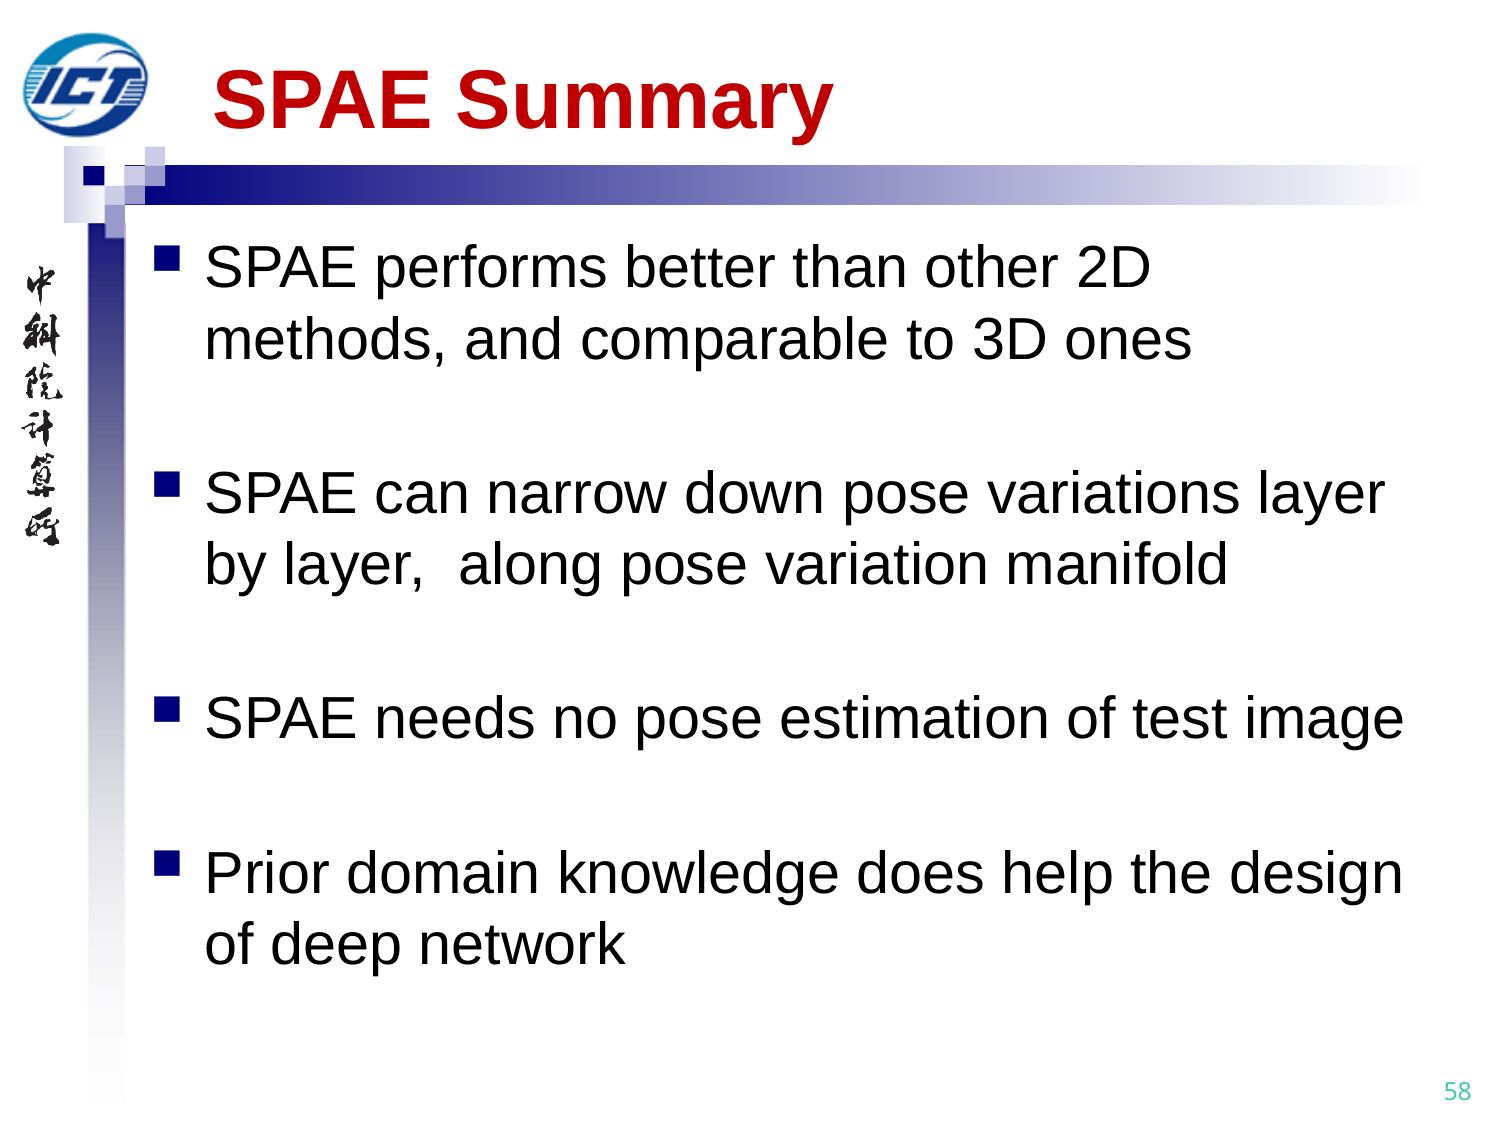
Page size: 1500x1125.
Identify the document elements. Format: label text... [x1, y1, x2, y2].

picture [13, 31, 158, 147]
title SPAE Summary [197, 40, 1488, 150]
list SPAE performs better than other 2D methods, and comparable to 3D ones SPAE can narrow down pose variations layer by layer, along pose variation manifold SPAE needs no pose estimation of test image Prior domain knowledge does help the design of deep network [135, 220, 1426, 1058]
picture [87, 221, 126, 1120]
slide_number 58 [1136, 1073, 1488, 1118]
picture [21, 265, 63, 546]
